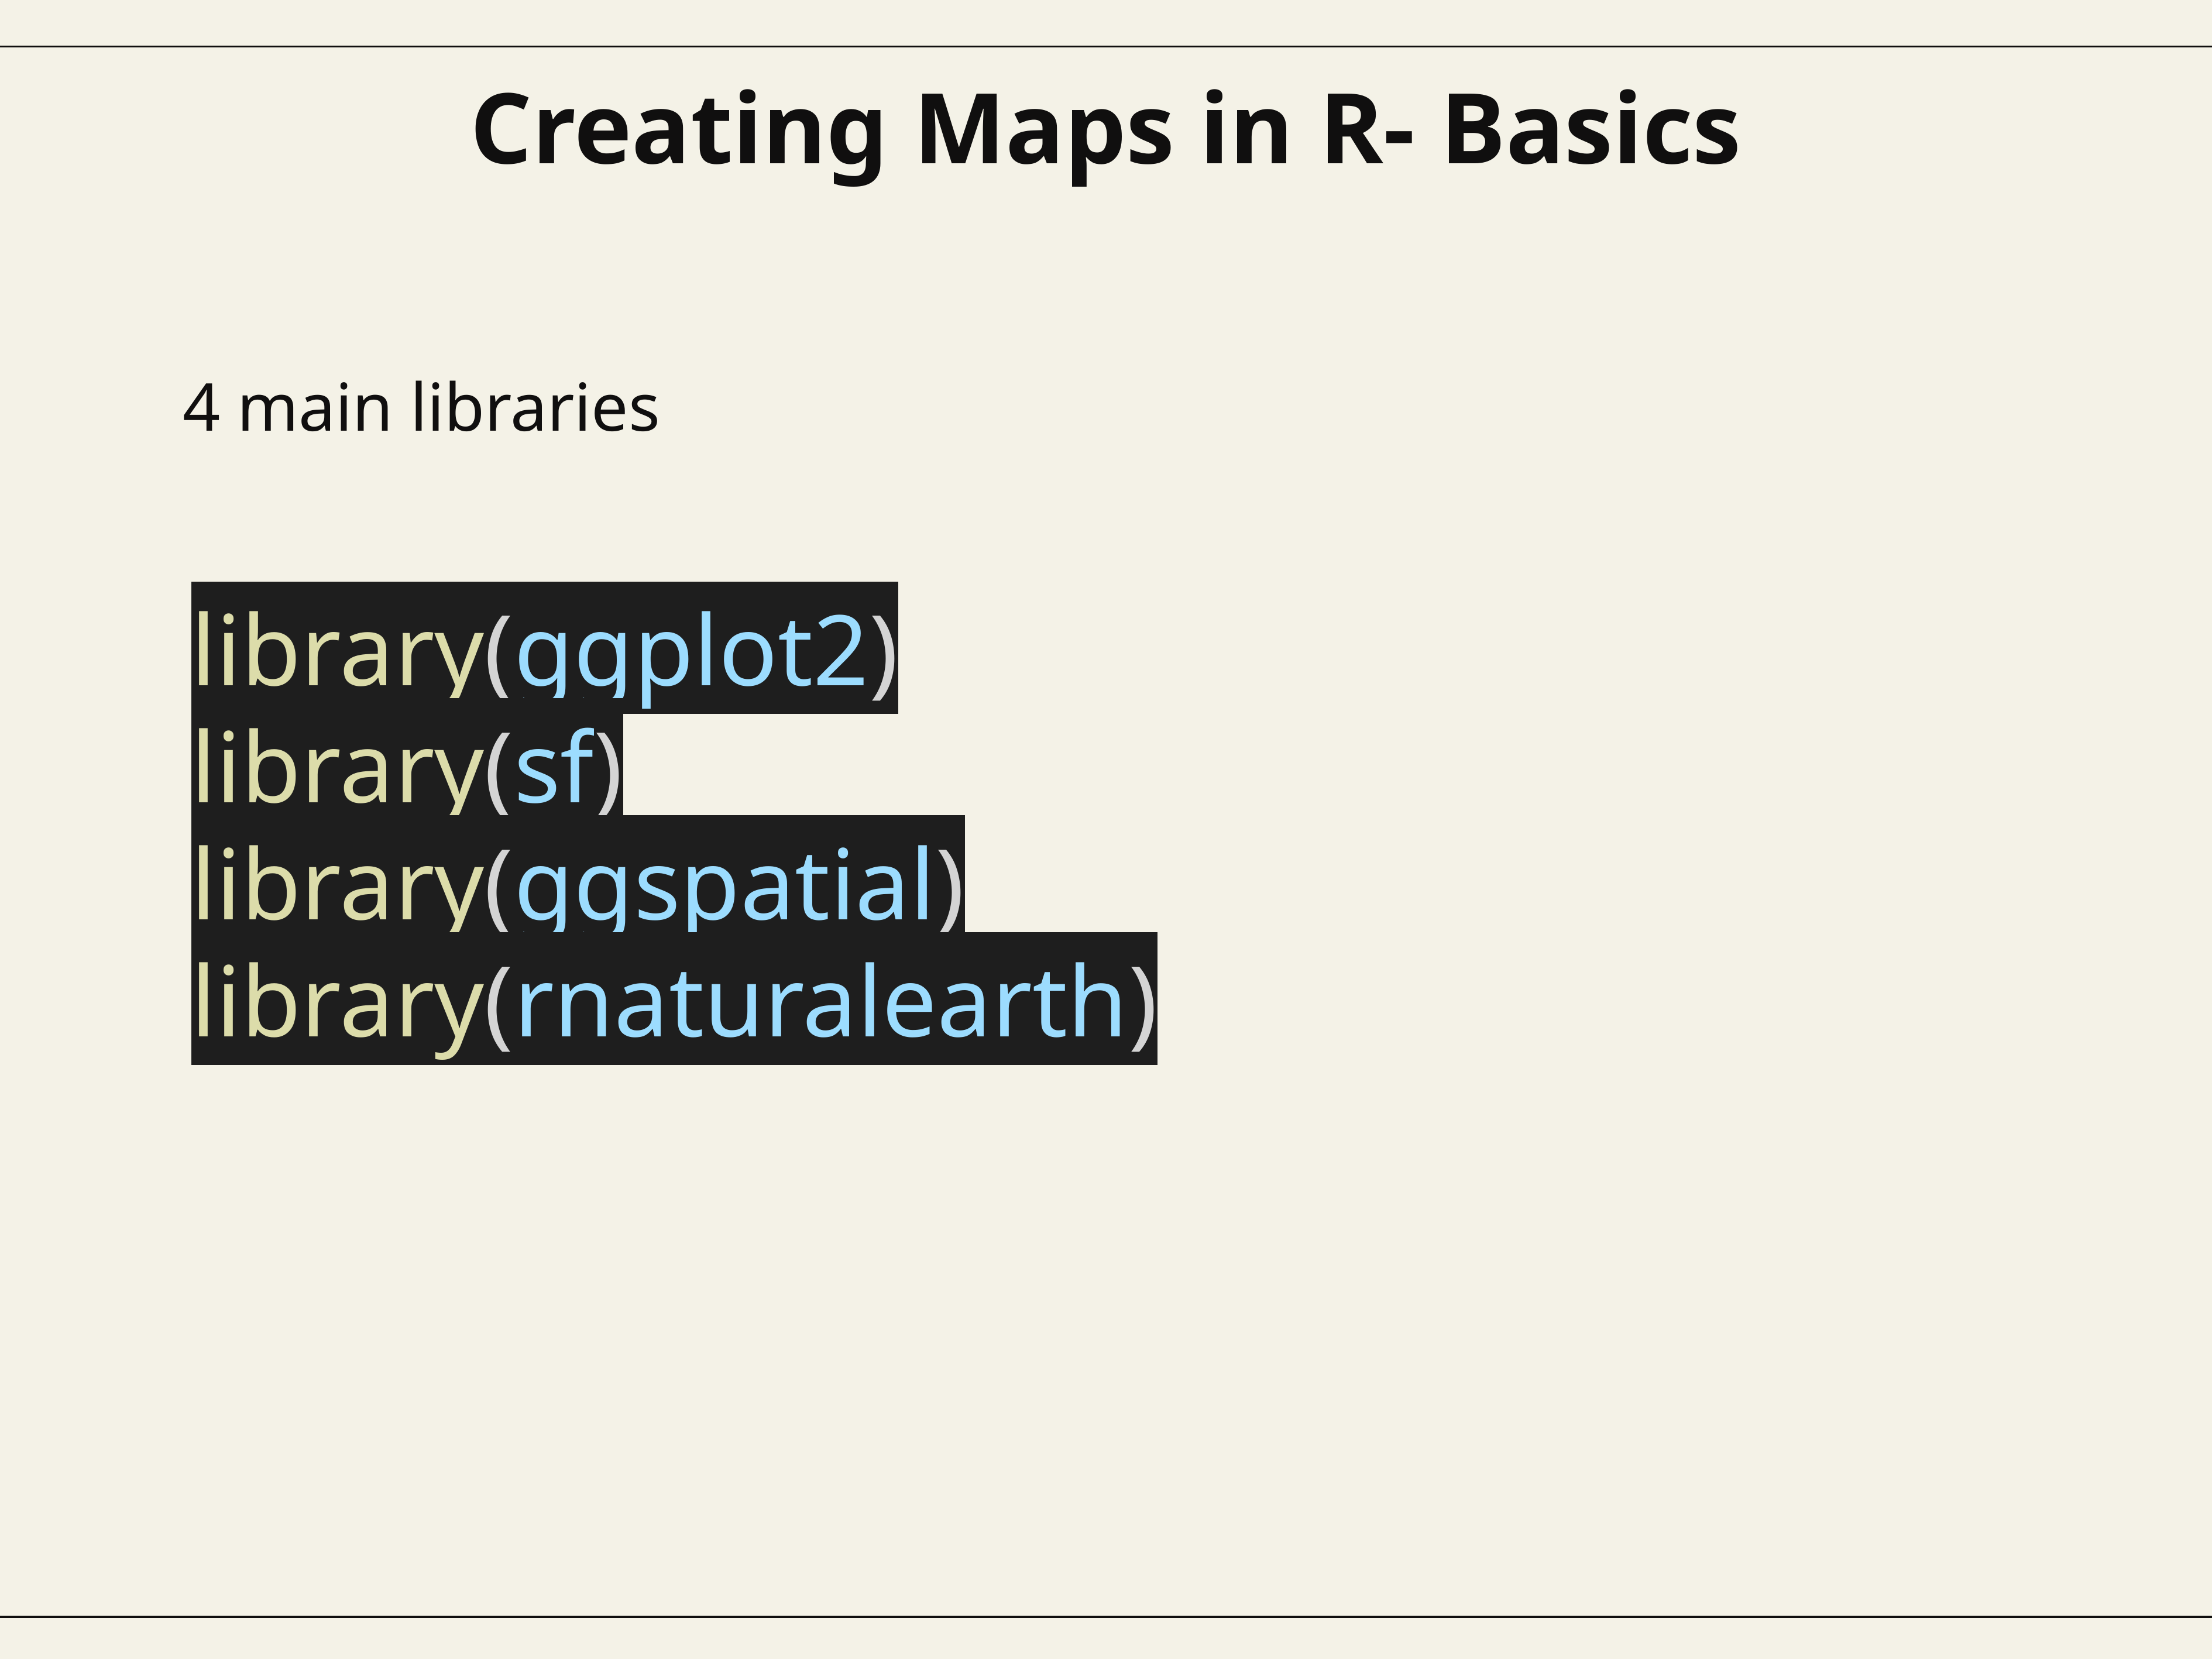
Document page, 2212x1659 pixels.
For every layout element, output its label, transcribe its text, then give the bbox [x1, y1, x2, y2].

text_box 4 main libraries [182, 365, 860, 444]
title Creating Maps in R- Basics [75, 41, 2137, 226]
text_box library(ggplot2) library(sf) library(ggspatial) library(rnaturalearth) [182, 583, 1533, 1061]
